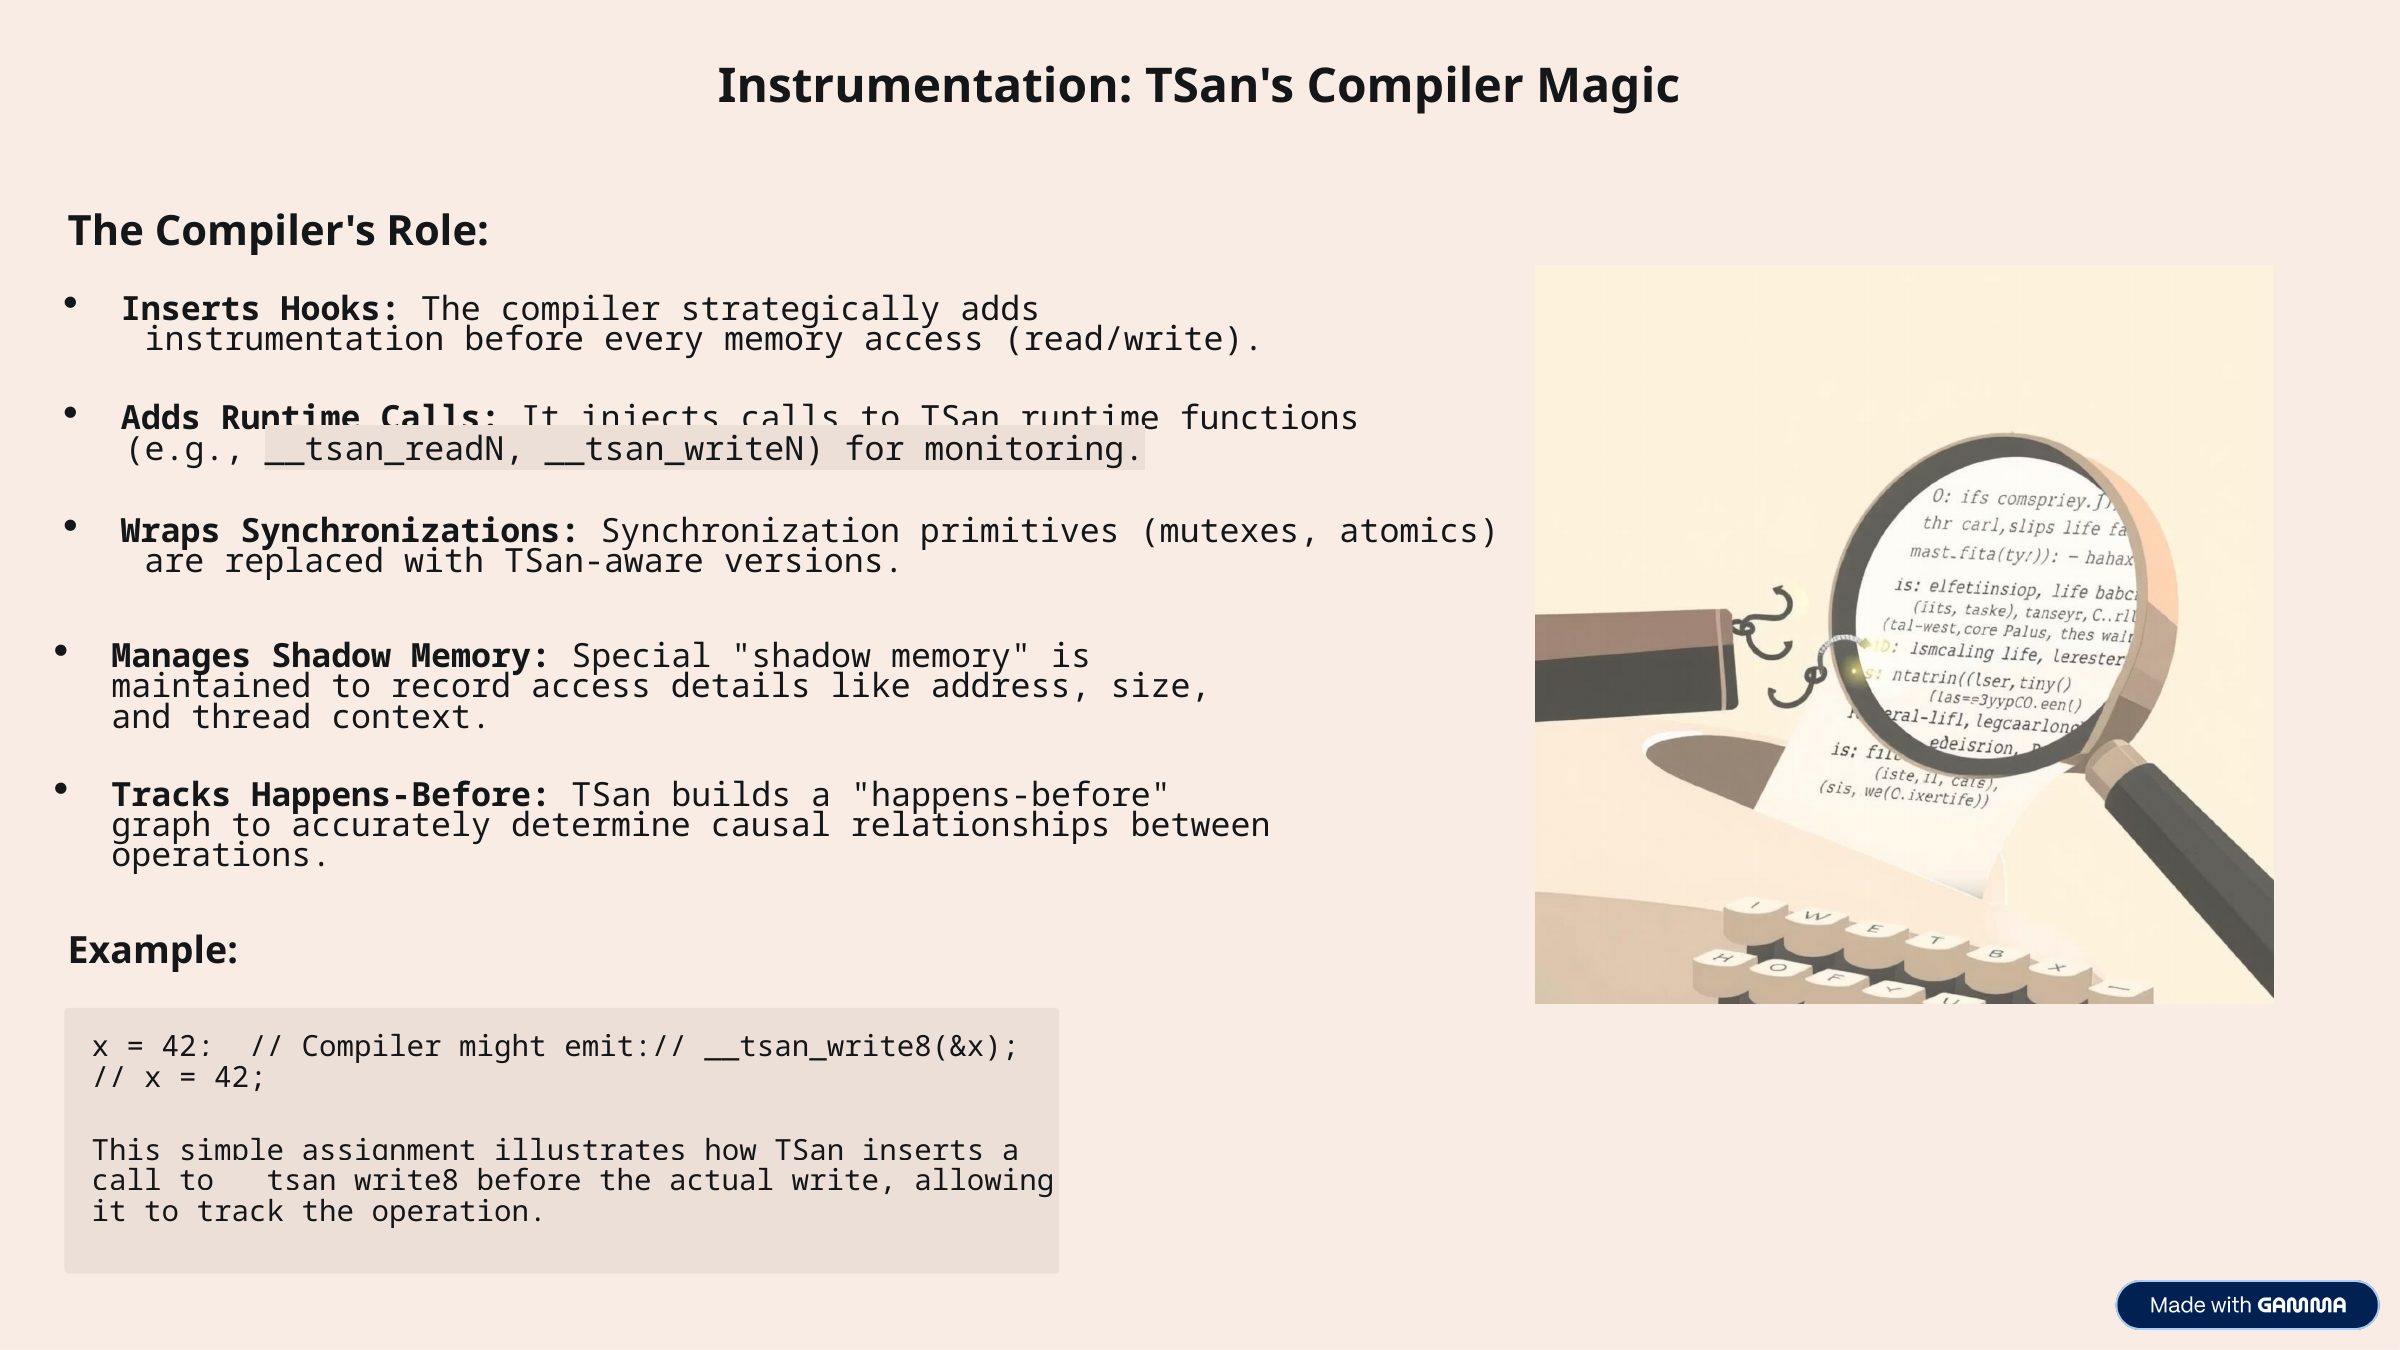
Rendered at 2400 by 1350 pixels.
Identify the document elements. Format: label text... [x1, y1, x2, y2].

text_box Inserts Hooks: The compiler strategically adds instrumentation before every memory access (read/write). [64, 296, 1289, 327]
text_box The Compiler's Role: [67, 224, 334, 254]
text_box Manages Shadow Memory: Special "shadow memory" is maintained to record access details like address, size, and thread context. [55, 644, 1280, 706]
text_box Wraps Synchronizations: Synchronization primitives (mutexes, atomics) are replaced with TSan-aware versions. [64, 519, 1530, 591]
text_box Instrumentation: TSan's Compiler Magic [675, 53, 1724, 114]
text_box Tracks Happens-Before: TSan builds a "happens-before" graph to accurately determine causal relationships between operations. [55, 782, 1280, 845]
text_box x = 42; // Compiler might emit:// __tsan_write8(&x); // x = 42; [91, 1032, 1048, 1136]
text_box This simple assignment illustrates how TSan inserts a call to __tsan_write8 before the actual write, allowing it to track the operation. [91, 1136, 1085, 1199]
picture [2106, 1271, 2389, 1339]
text_box Example: [67, 942, 309, 972]
text_box [64, 1007, 1060, 1274]
picture [1535, 265, 2274, 1004]
text_box Adds Runtime Calls: It injects calls to TSan runtime functions (e.g., __tsan_readN, __tsan_writeN) for monitoring. [64, 406, 1289, 439]
